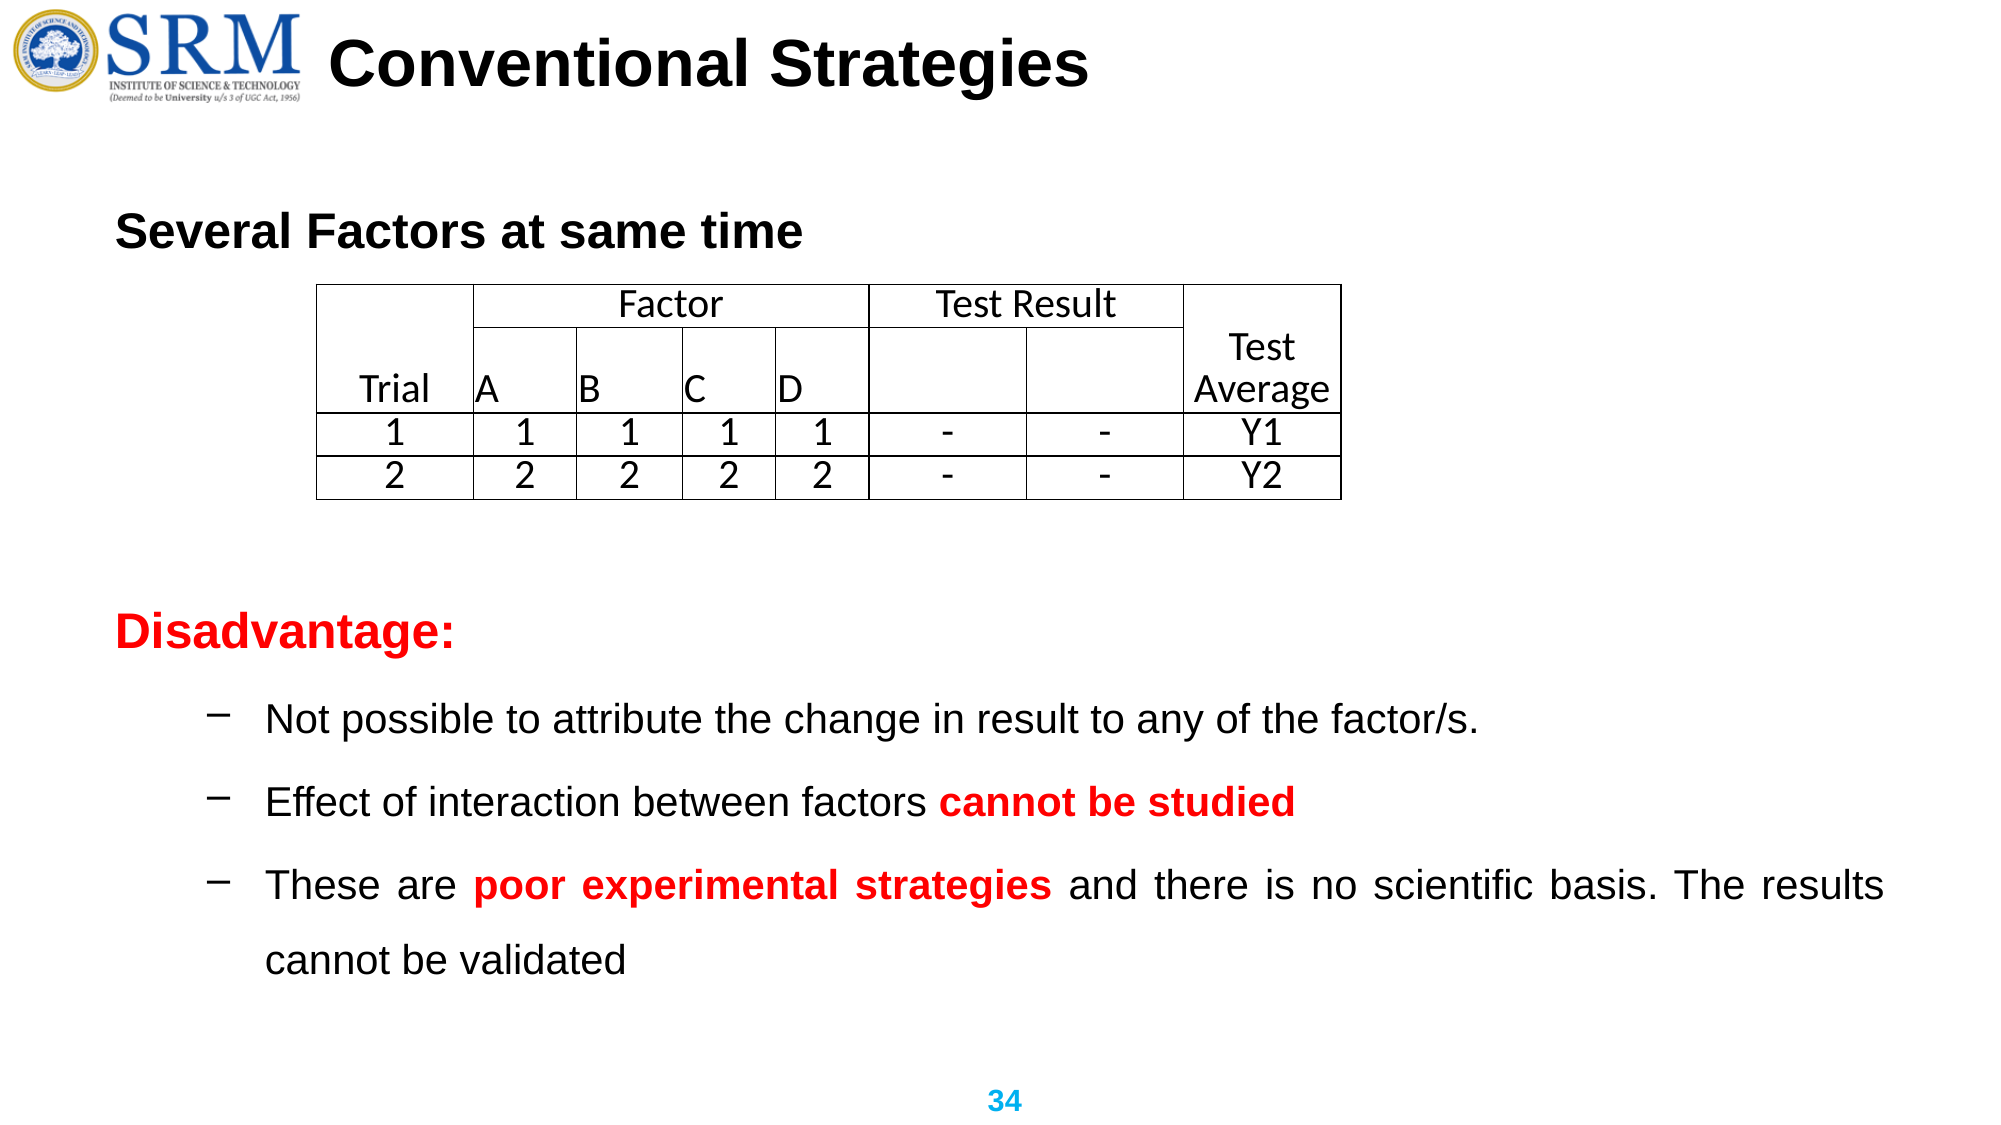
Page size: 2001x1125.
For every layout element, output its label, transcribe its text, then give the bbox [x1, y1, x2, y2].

table_cell - [870, 457, 1026, 499]
table_cell 2 [474, 457, 576, 499]
table_cell [870, 328, 1026, 412]
table_cell A [474, 328, 576, 412]
table_cell D [776, 328, 868, 412]
table_cell 2 [776, 457, 868, 499]
table_header Test Average [1184, 285, 1340, 412]
table_cell 1 [317, 414, 473, 455]
table_cell 2 [577, 457, 682, 499]
table_cell 1 [683, 414, 775, 455]
table_cell C [683, 328, 775, 412]
table_cell 1 [577, 414, 682, 455]
list Several Factors at same time Disadvantage: Not possible to attribute the change in result to any of the factor/s. Effect of interaction between factors cannot be studied These are poor experimental strategies and there is no scientific basis. The results cannot be validated [99, 160, 1900, 1005]
table_cell 2 [317, 457, 473, 499]
title Conventional Strategies [313, 23, 1998, 95]
table_cell - [870, 414, 1026, 455]
table_cell Y2 [1184, 457, 1340, 499]
table_cell [1027, 328, 1183, 412]
table_cell Y1 [1184, 414, 1340, 455]
table_cell B [577, 328, 682, 412]
slide_number 34 [924, 1072, 1085, 1125]
table_cell 2 [683, 457, 775, 499]
table_cell 1 [776, 414, 868, 455]
table_header Factor [474, 285, 868, 327]
table_header Test Result [870, 285, 1183, 327]
table_cell 1 [474, 414, 576, 455]
table_cell - [1027, 457, 1183, 499]
picture [1, 0, 309, 119]
table_header Trial [317, 285, 473, 412]
table_cell - [1027, 414, 1183, 455]
